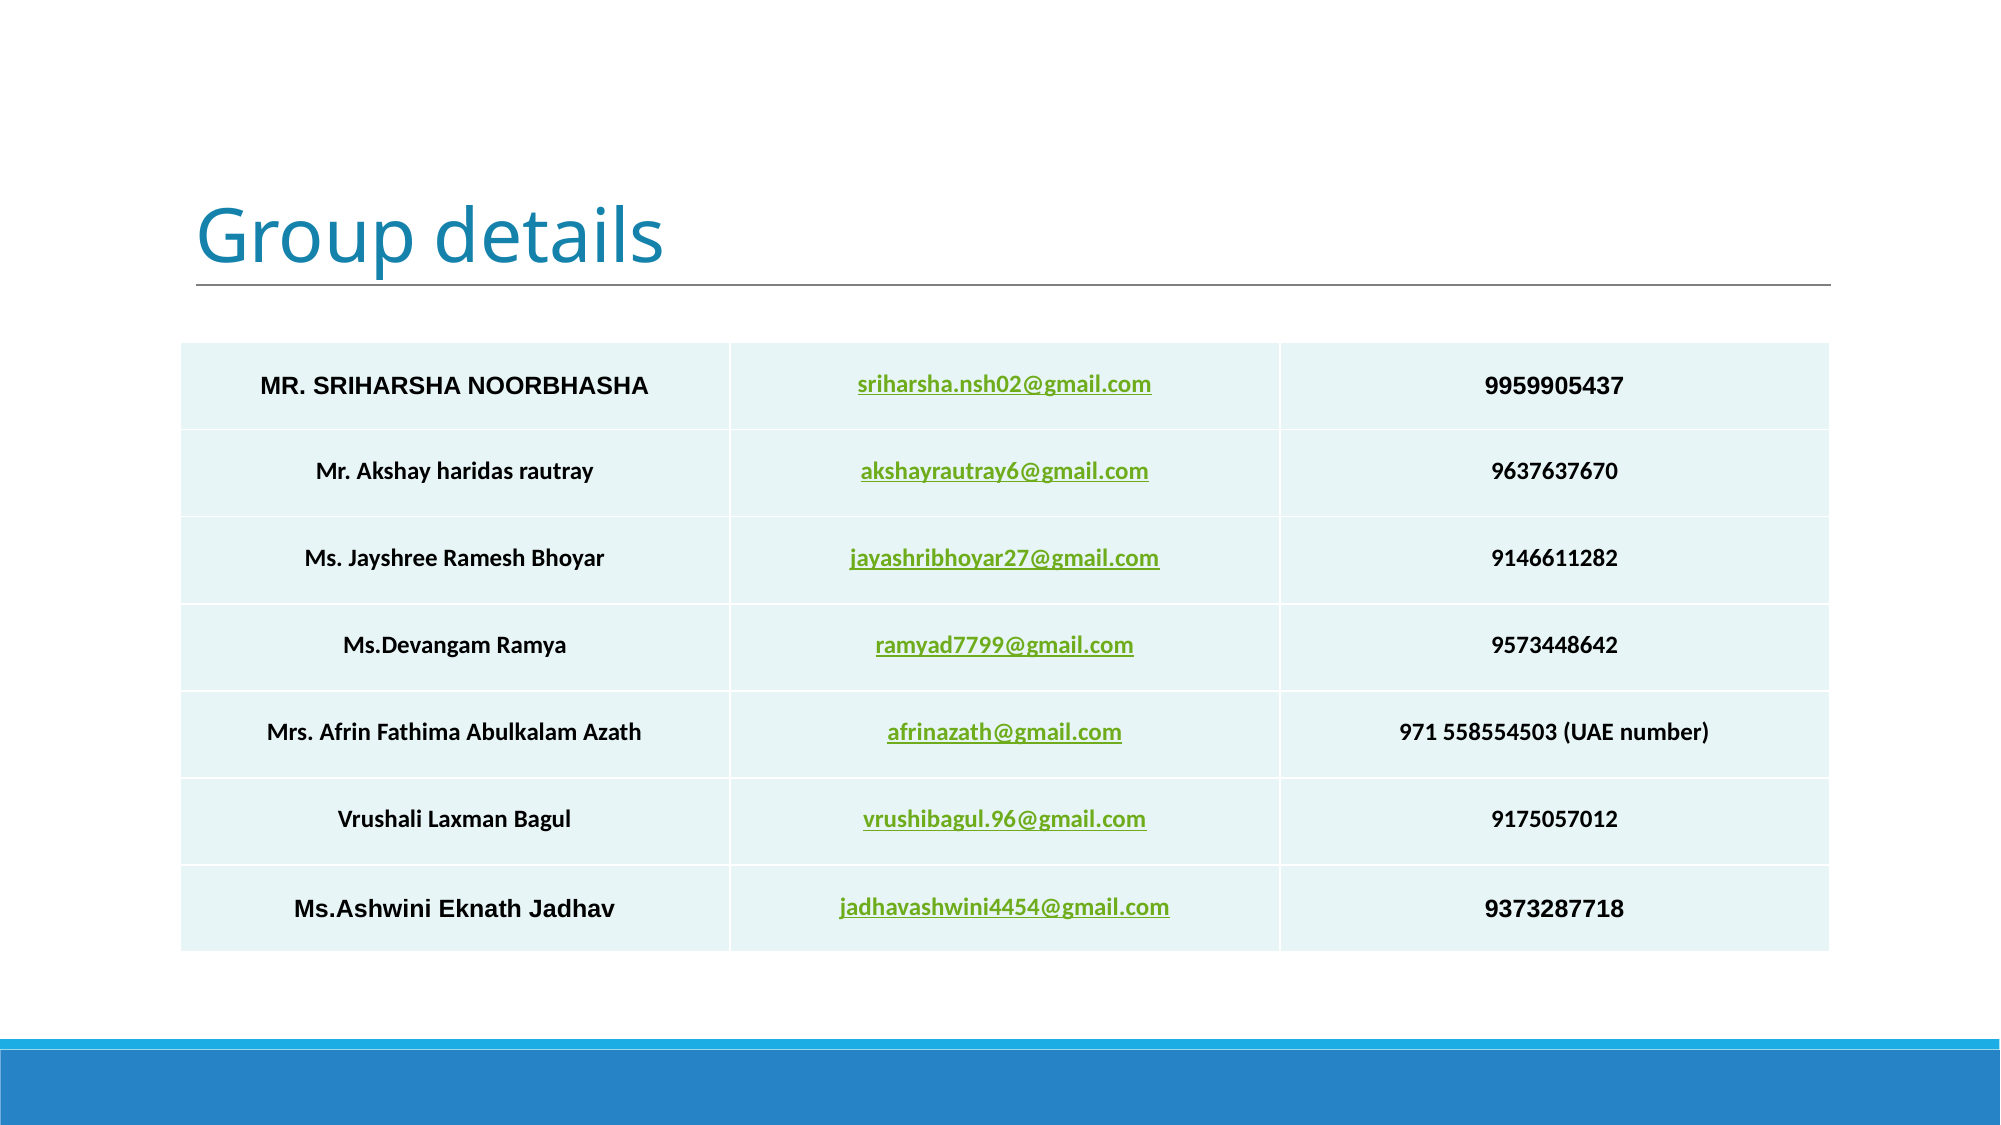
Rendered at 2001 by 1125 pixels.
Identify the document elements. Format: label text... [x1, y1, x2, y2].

table_cell 9146611282 [1281, 517, 1829, 603]
table_cell Mrs. Afrin Fathima Abulkalam Azath [181, 692, 729, 777]
table_cell 9175057012 [1281, 779, 1829, 864]
table_cell jayashribhoyar27@gmail.com [731, 517, 1279, 603]
table_cell Ms.Ashwini Eknath Jadhav [181, 866, 729, 951]
table_cell Mr. Akshay haridas rautray [181, 430, 729, 516]
table_cell Ms.Devangam Ramya [181, 605, 729, 690]
title Group details [180, 47, 1830, 285]
table_cell akshayrautray6@gmail.com [731, 430, 1279, 516]
table_cell 9637637670 [1281, 430, 1829, 516]
table_header sriharsha.nsh02@gmail.com [731, 343, 1279, 429]
table_cell afrinazath@gmail.com [731, 692, 1279, 777]
table_cell 9573448642 [1281, 605, 1829, 690]
table_cell vrushibagul.96@gmail.com [731, 779, 1279, 864]
table_header MR. SRIHARSHA NOORBHASHA [181, 343, 729, 429]
table_header 9959905437 [1281, 343, 1829, 429]
table_cell 9373287718 [1281, 866, 1829, 951]
table_cell ramyad7799@gmail.com [731, 605, 1279, 690]
table_cell Vrushali Laxman Bagul [181, 779, 729, 864]
table_cell 971 558554503 (UAE number) [1281, 692, 1829, 777]
table_cell Ms. Jayshree Ramesh Bhoyar [181, 517, 729, 603]
table_cell jadhavashwini4454@gmail.com [731, 866, 1279, 951]
